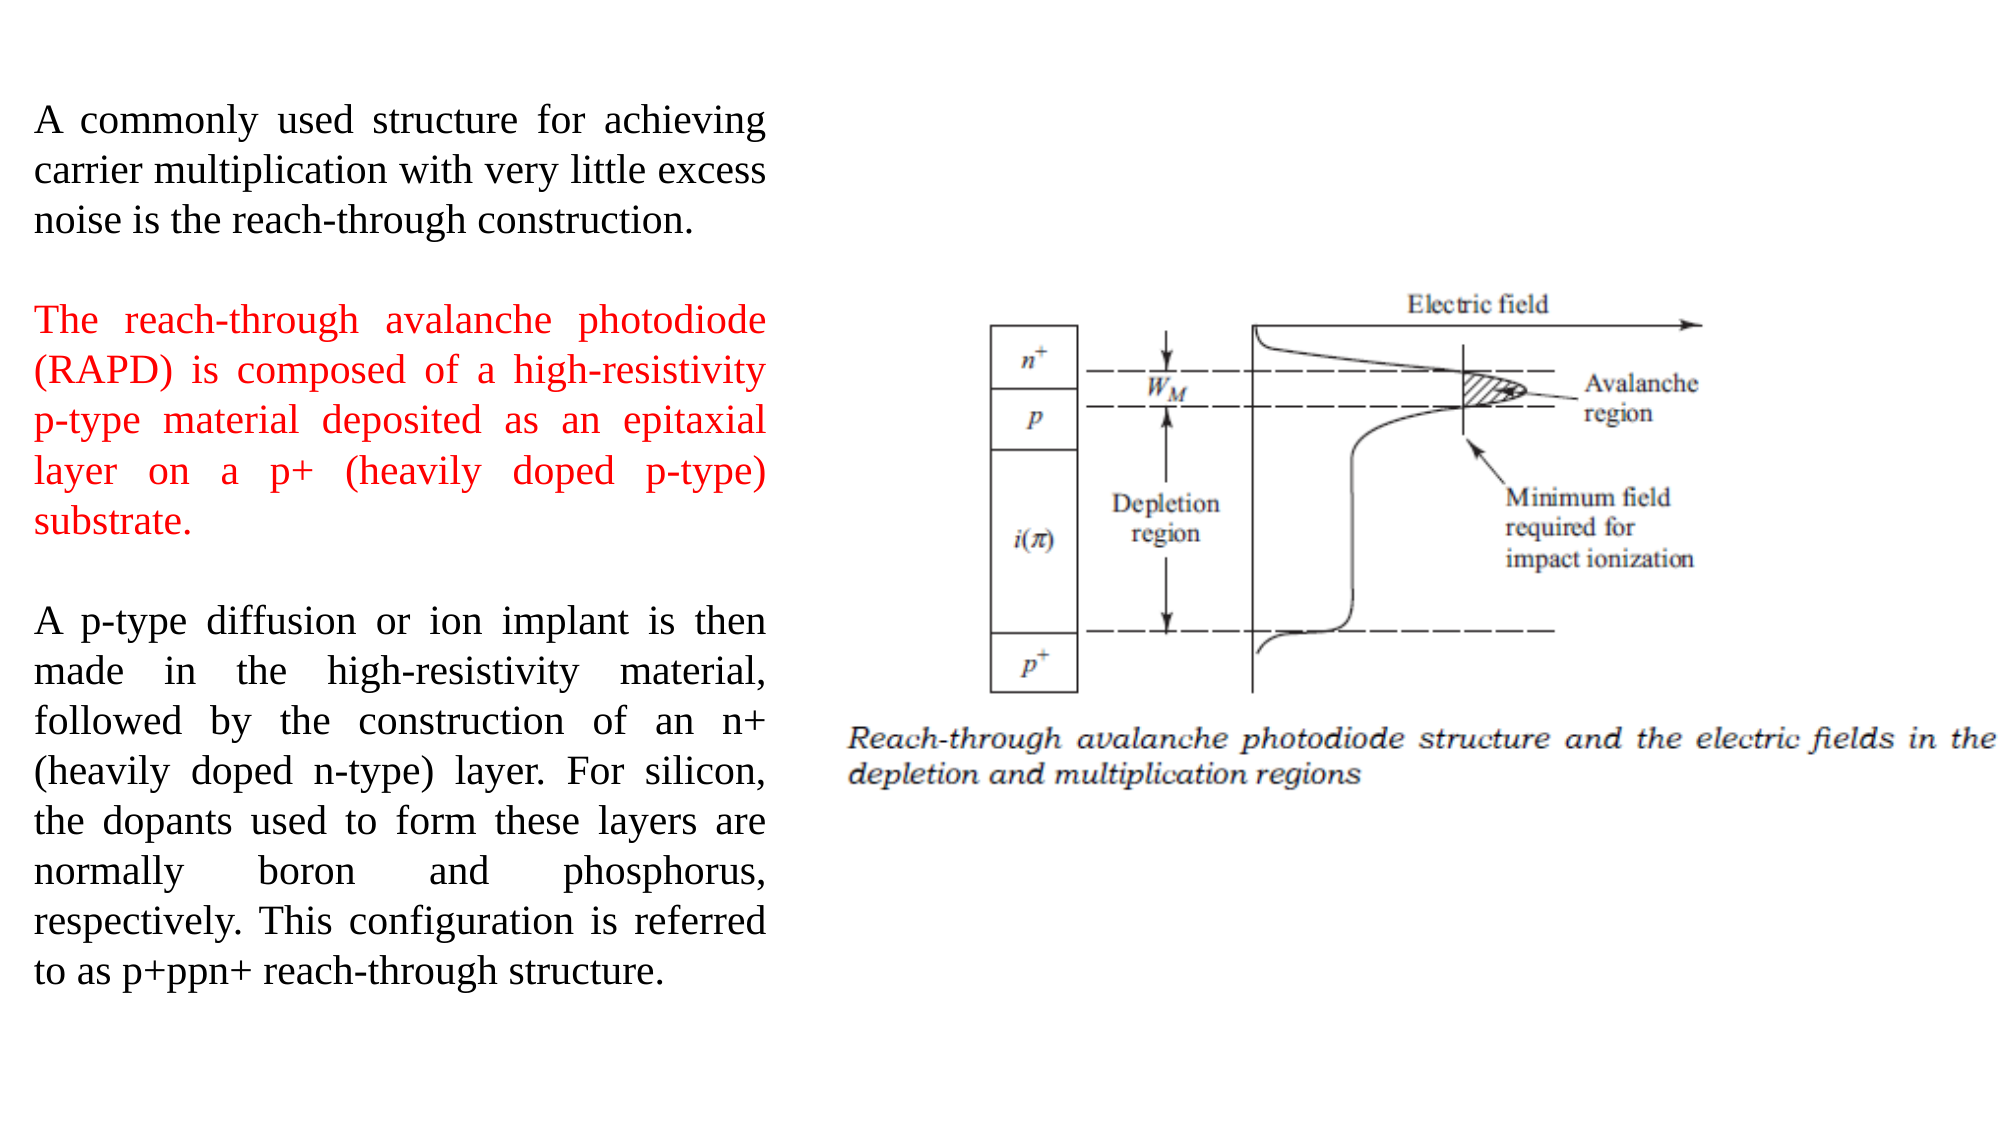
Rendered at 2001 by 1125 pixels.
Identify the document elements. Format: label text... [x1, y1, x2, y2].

text_box A commonly used structure for achieving carrier multiplication with very little excess noise is the reach-through construction. The reach-through avalanche photodiode (RAPD) is composed of a high-resistivity p-type material deposited as an epitaxial layer on a p+ (heavily doped p-type) substrate. A p-type diffusion or ion implant is then made in the high-resistivity material, followed by the construction of an n+ (heavily doped n-type) layer. For silicon, the dopants used to form these layers are normally boron and phosphorus, respectively. This configuration is referred to as p+ppn+ reach-through structure. [19, 84, 783, 1000]
picture [831, 276, 2000, 804]
